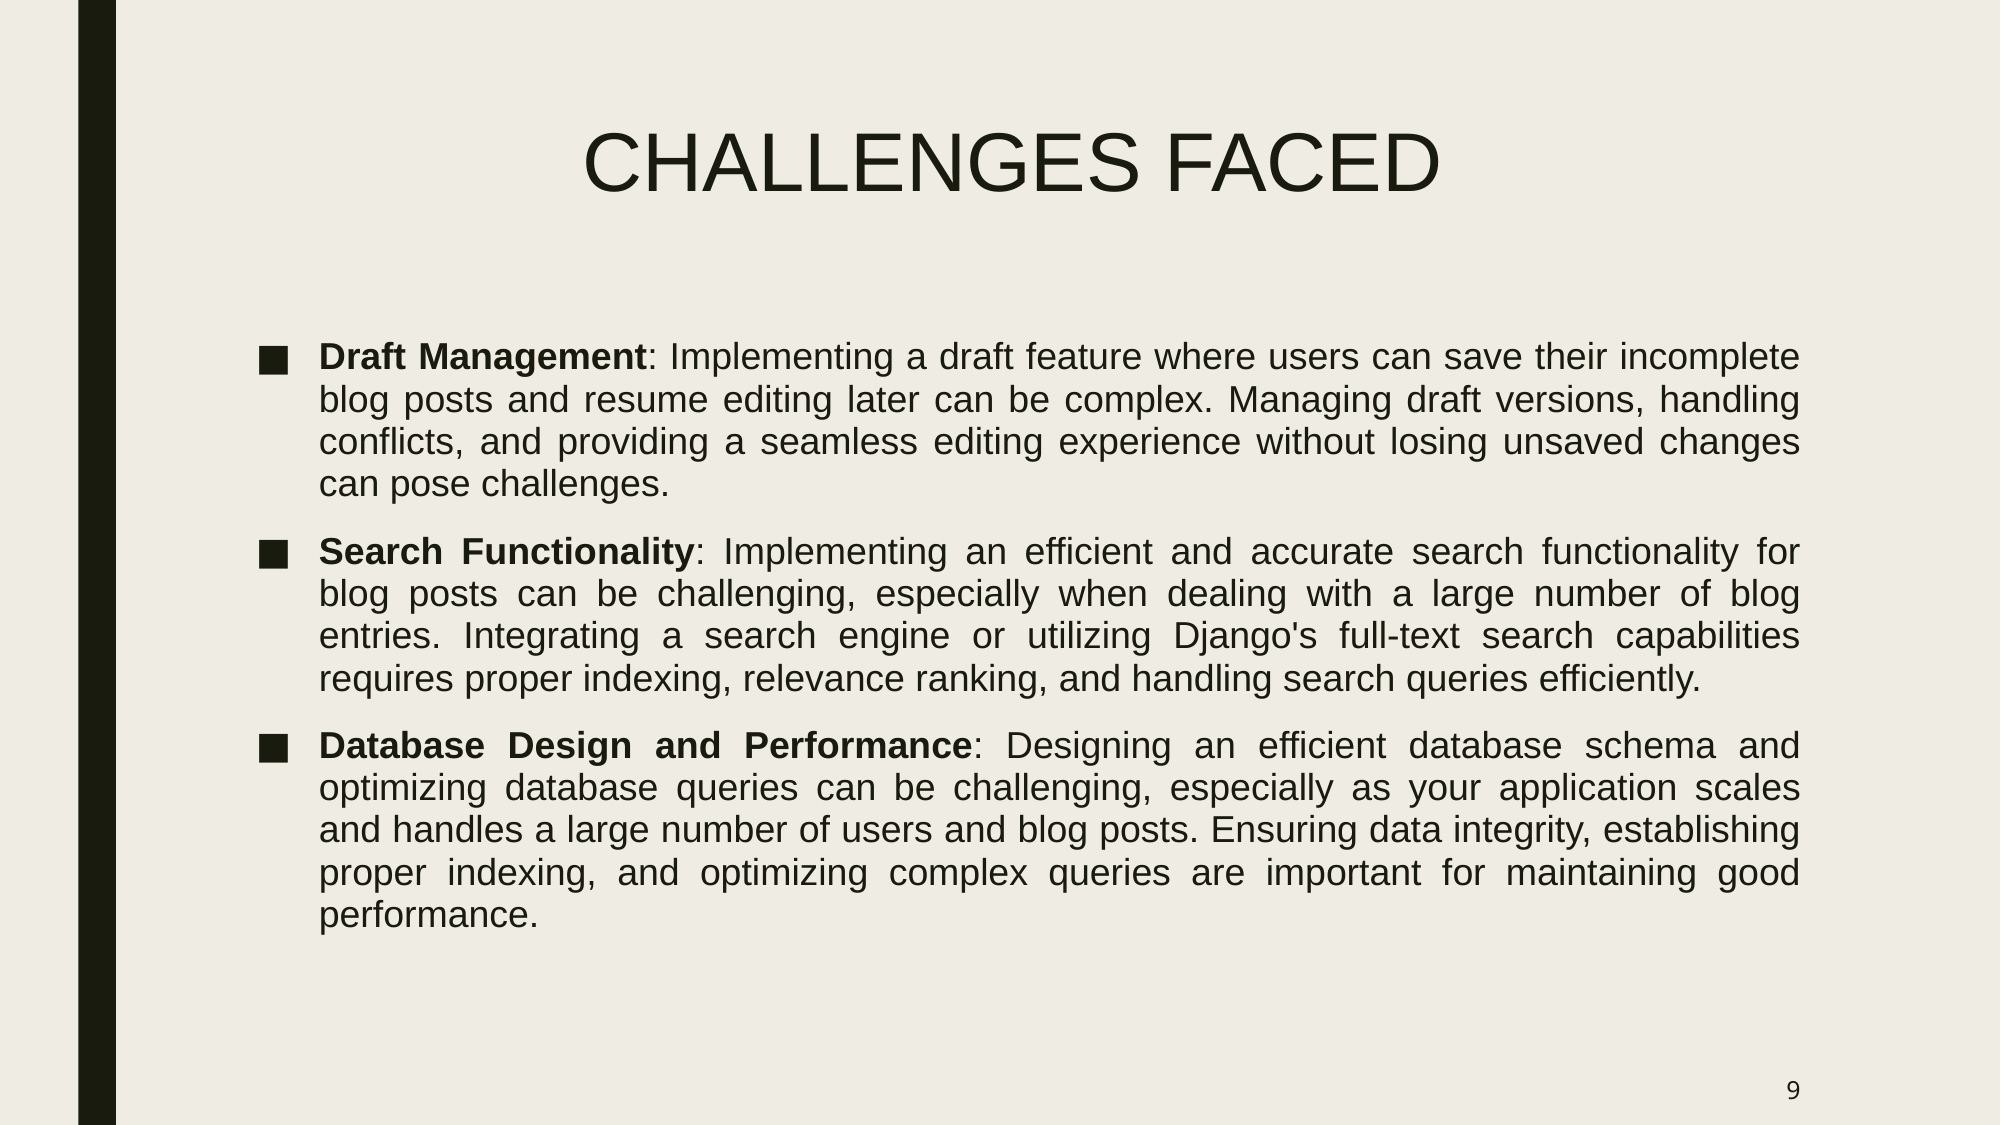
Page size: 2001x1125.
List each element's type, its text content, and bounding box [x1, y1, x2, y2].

title CHALLENGES FACED [225, 112, 1800, 357]
list Draft Management: Implementing a draft feature where users can save their incomplete blog posts and resume editing later can be complex. Managing draft versions, handling conflicts, and providing a seamless editing experience without losing unsaved changes can pose challenges. Search Functionality: Implementing an efficient and accurate search functionality for blog posts can be challenging, especially when dealing with a large number of blog entries. Integrating a search engine or utilizing Django's full-text search capabilities requires proper indexing, relevance ranking, and handling search queries efficiently. Database Design and Performance: Designing an efficient database schema and optimizing database queries can be challenging, especially as your application scales and handles a large number of users and blog posts. Ensuring data integrity, establishing proper indexing, and optimizing complex queries are important for maintaining good performance. [240, 328, 1816, 1036]
slide_number 9 [1553, 1058, 1816, 1125]
